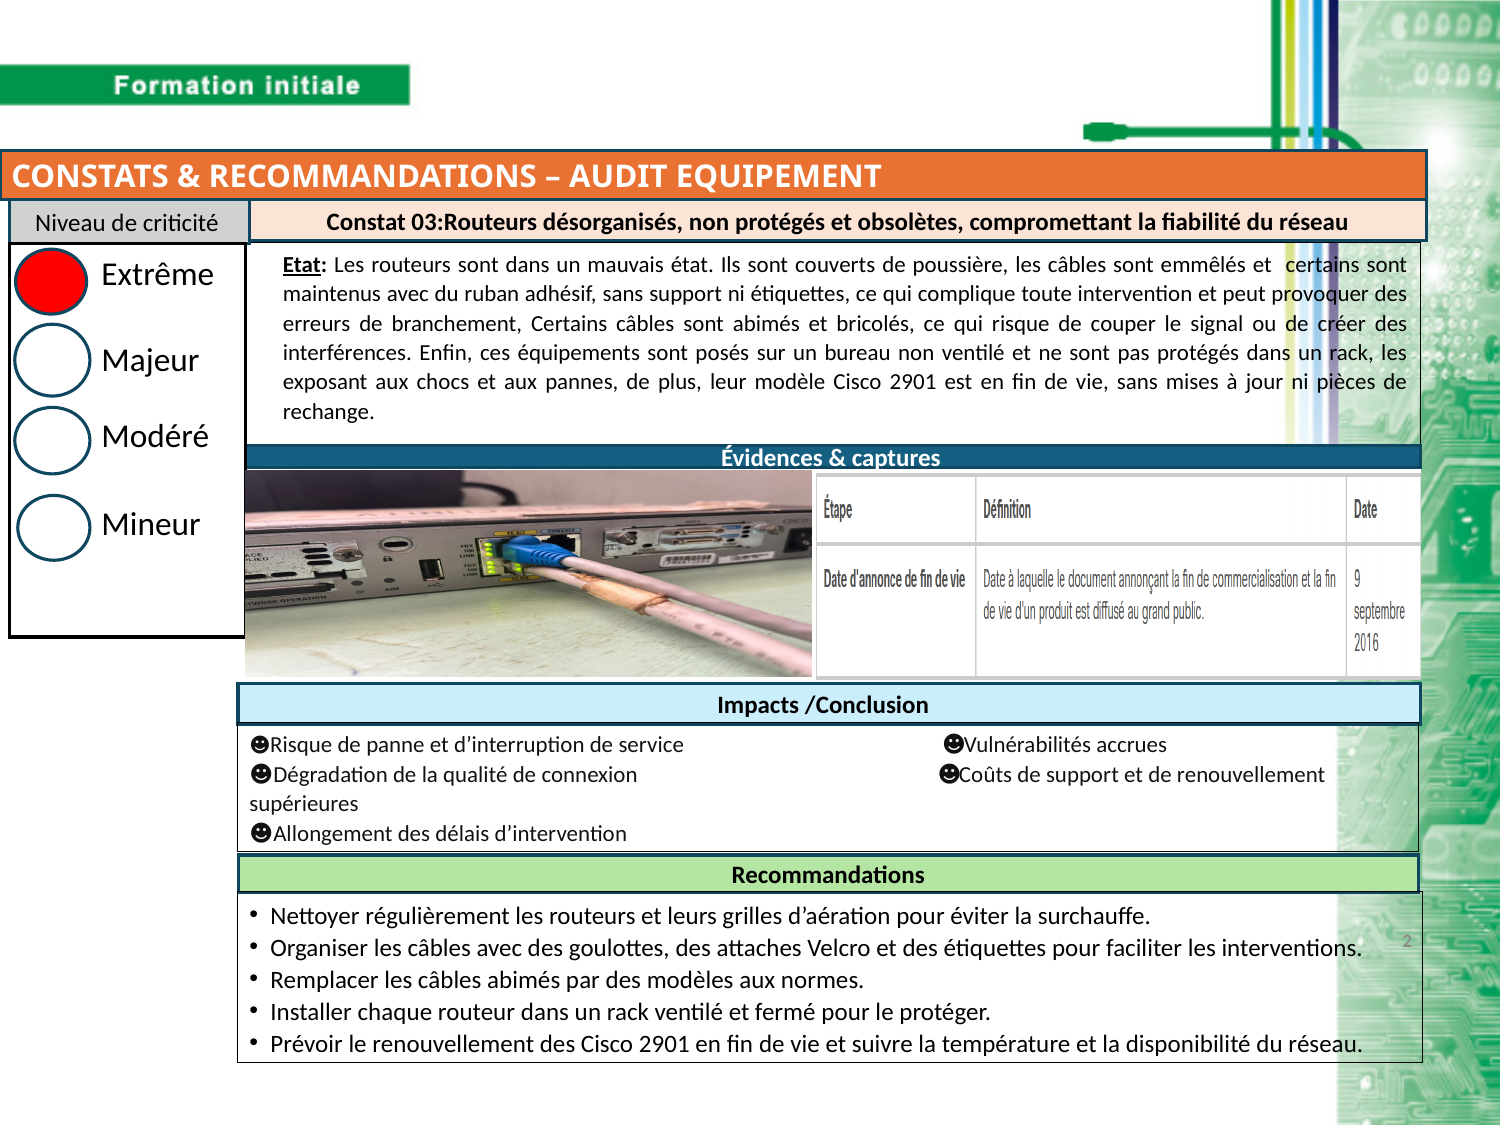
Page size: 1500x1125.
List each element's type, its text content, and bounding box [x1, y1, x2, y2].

text_box Évidences & captures [247, 444, 1422, 469]
text_box ☻Risque de panne et d’interruption de service ☻Vulnérabilités accrues ☻Dégradation de la qualité de connexion ☻Coûts de support et de renouvellement supérieures ☻Allongement des délais d’intervention [237, 722, 1419, 852]
text_box [8, 242, 247, 639]
text_box [13, 405, 86, 476]
text_box Niveau de criticité [8, 198, 251, 245]
text_box Impacts /Conclusion [236, 682, 1422, 726]
text_box CONSTATS & RECOMMANDATIONS – AUDIT EQUIPEMENT [0, 149, 1428, 201]
text_box Constat 03:Routeurs désorganisés, non protégés et obsolètes, compromettant la fiabilité du réseau [251, 198, 1428, 242]
text_box [13, 247, 89, 316]
text_box Majeur [86, 330, 230, 386]
text_box [16, 493, 86, 562]
text_box Modéré [86, 407, 230, 462]
picture [0, 0, 1500, 1125]
text_box Etat: Les routeurs sont dans un mauvais état. Ils sont couverts de poussière, les câbles sont emmêlés et certains sont maintenus avec du ruban adhésif, sans support ni étiquettes, ce qui complique toute intervention et peut provoquer des erreurs de branchement, Certains câbles sont abimés et bricolés, ce qui risque de couper le signal ou de créer des interférences. Enfin, ces équipements sont posés sur un bureau non ventilé et ne sont pas protégés dans un rack, les exposant aux chocs et aux pannes, de plus, leur modèle Cisco 2901 est en fin de vie, sans mises à jour ni pièces de rechange. [247, 242, 1421, 444]
text_box Extrême [86, 244, 239, 299]
slide_number 2 [1089, 929, 1427, 975]
text_box [13, 322, 86, 398]
text_box Recommandations [237, 853, 1420, 891]
text_box Nettoyer régulièrement les routeurs et leurs grilles d’aération pour éviter la surchauffe. Organiser les câbles avec des goulottes, des attaches Velcro et des étiquettes pour faciliter les interventions. Remplacer les câbles abimés par des modèles aux normes. Installer chaque routeur dans un rack ventilé et fermé pour le protéger. Prévoir le renouvellement des Cisco 2901 en fin de vie et suivre la température et la disponibilité du réseau. [237, 891, 1423, 1063]
text_box Mineur [86, 495, 230, 550]
